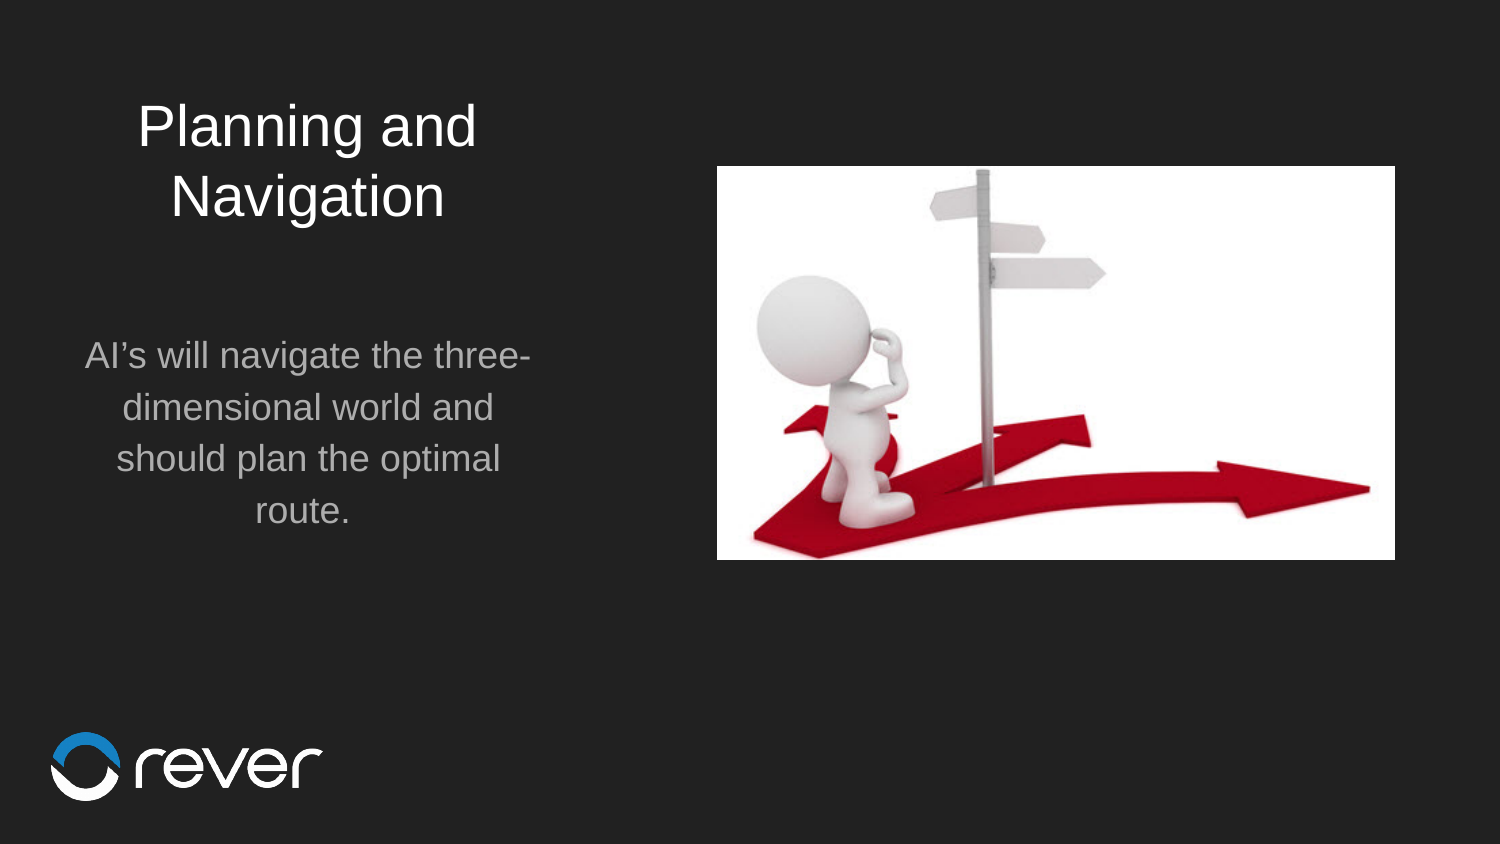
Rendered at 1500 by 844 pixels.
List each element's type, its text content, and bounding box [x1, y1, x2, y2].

title Planning and Navigation [51, 72, 566, 167]
list AI’s will navigate the three-dimensional world and should plan the optimal route. [51, 309, 566, 608]
picture [717, 166, 1395, 560]
picture [50, 731, 323, 802]
